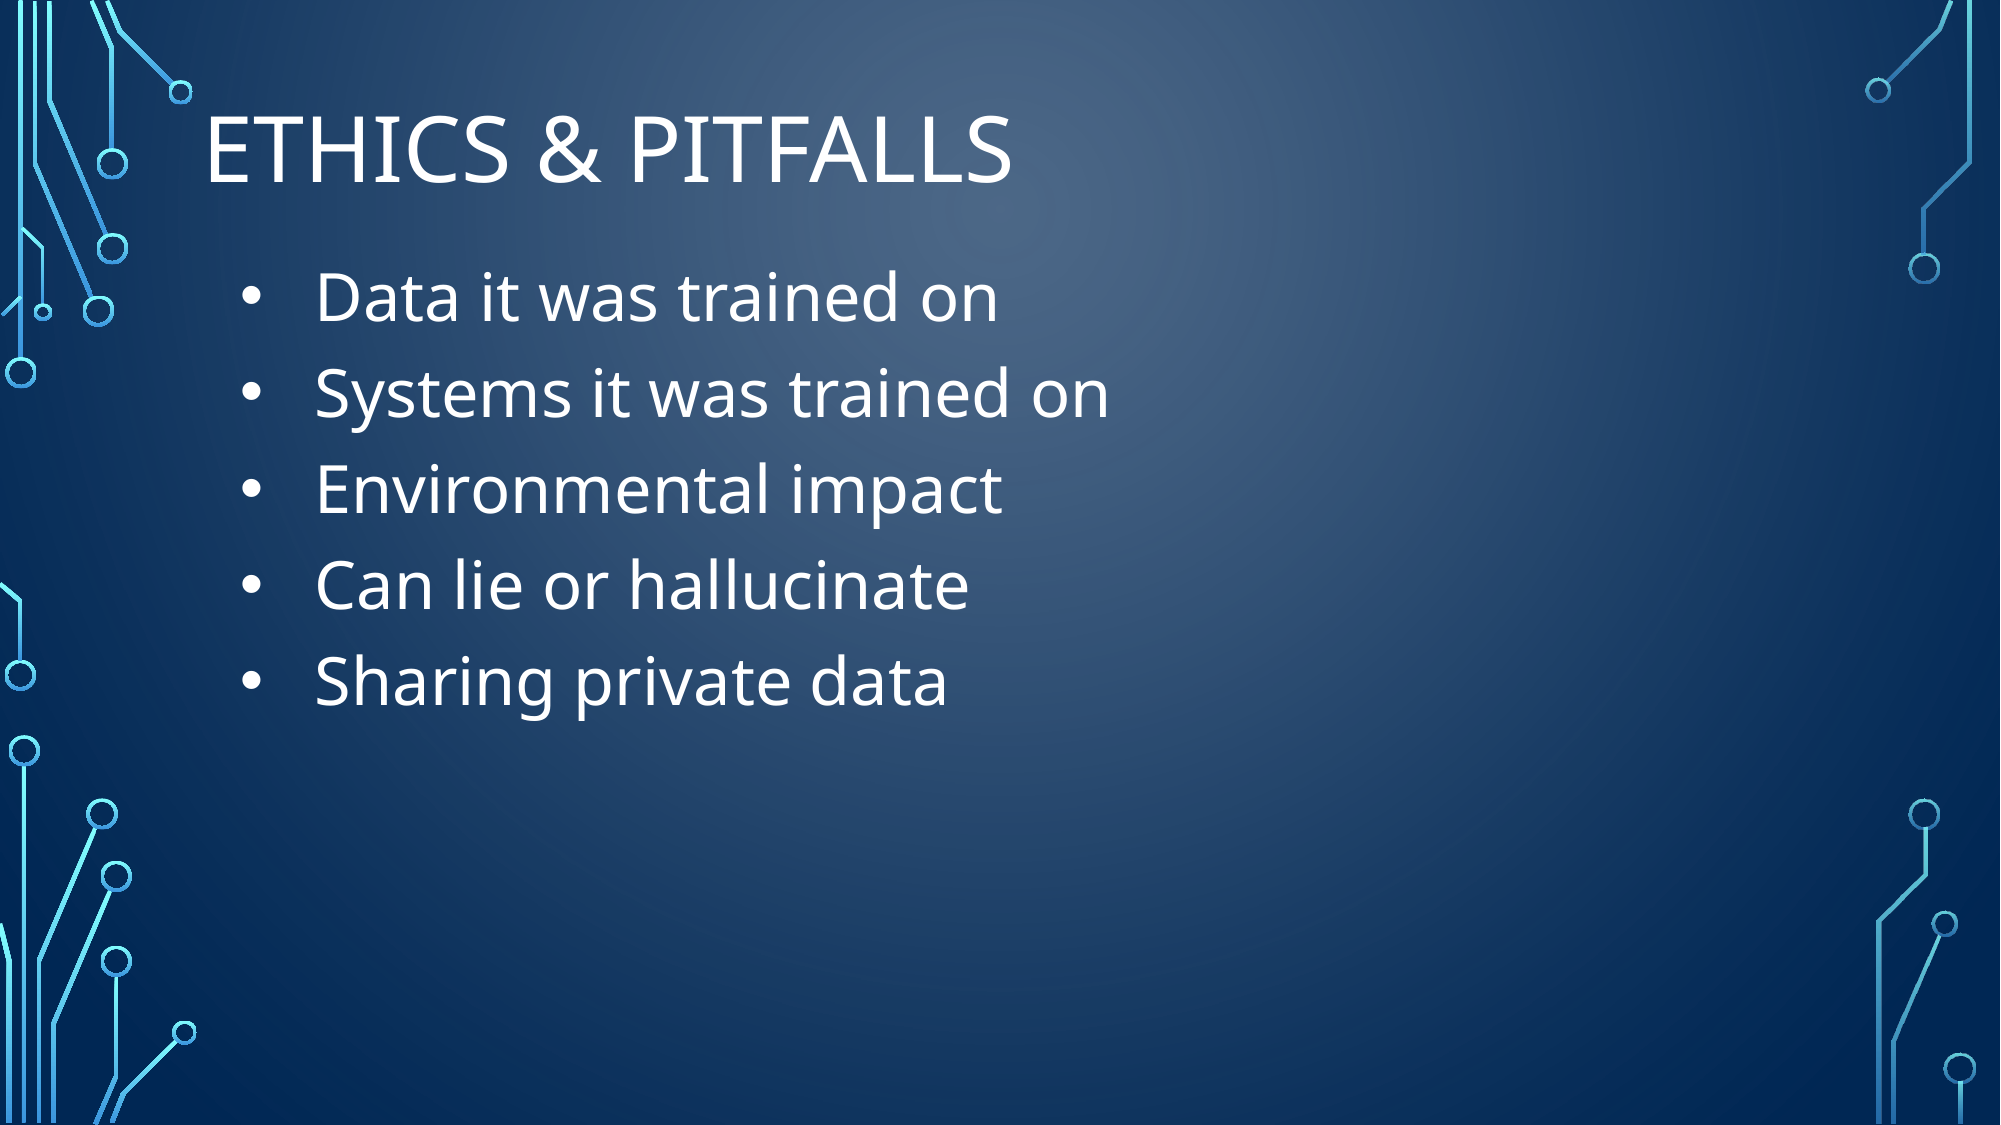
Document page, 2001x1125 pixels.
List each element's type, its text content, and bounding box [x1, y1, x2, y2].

list Data it was trained on Systems it was trained on Environmental impact Can lie or hallucinate Sharing private data [187, 231, 1813, 950]
title ETHICS & PITFALLS [187, 88, 1813, 216]
